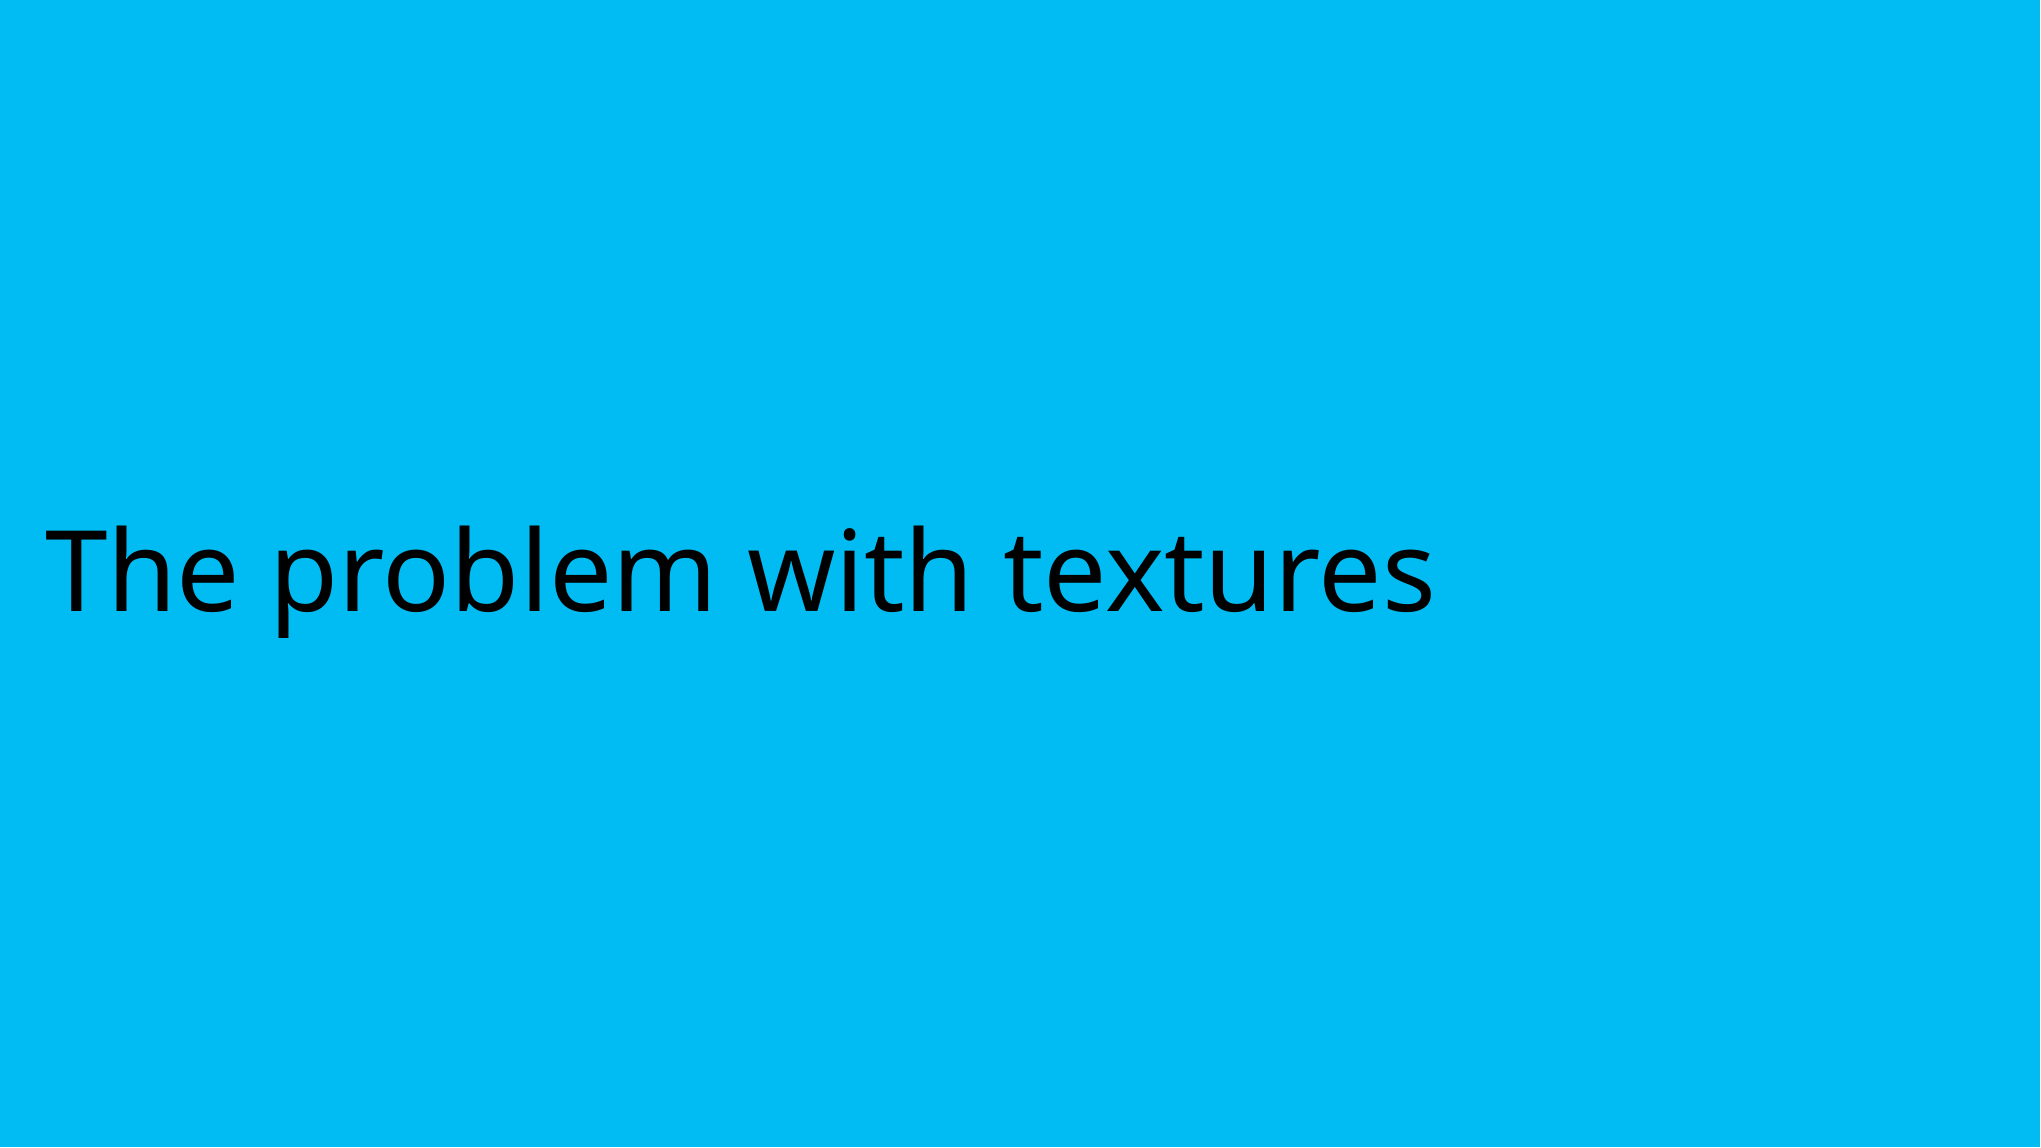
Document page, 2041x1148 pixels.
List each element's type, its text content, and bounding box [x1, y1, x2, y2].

title The problem with textures [45, 498, 1996, 649]
